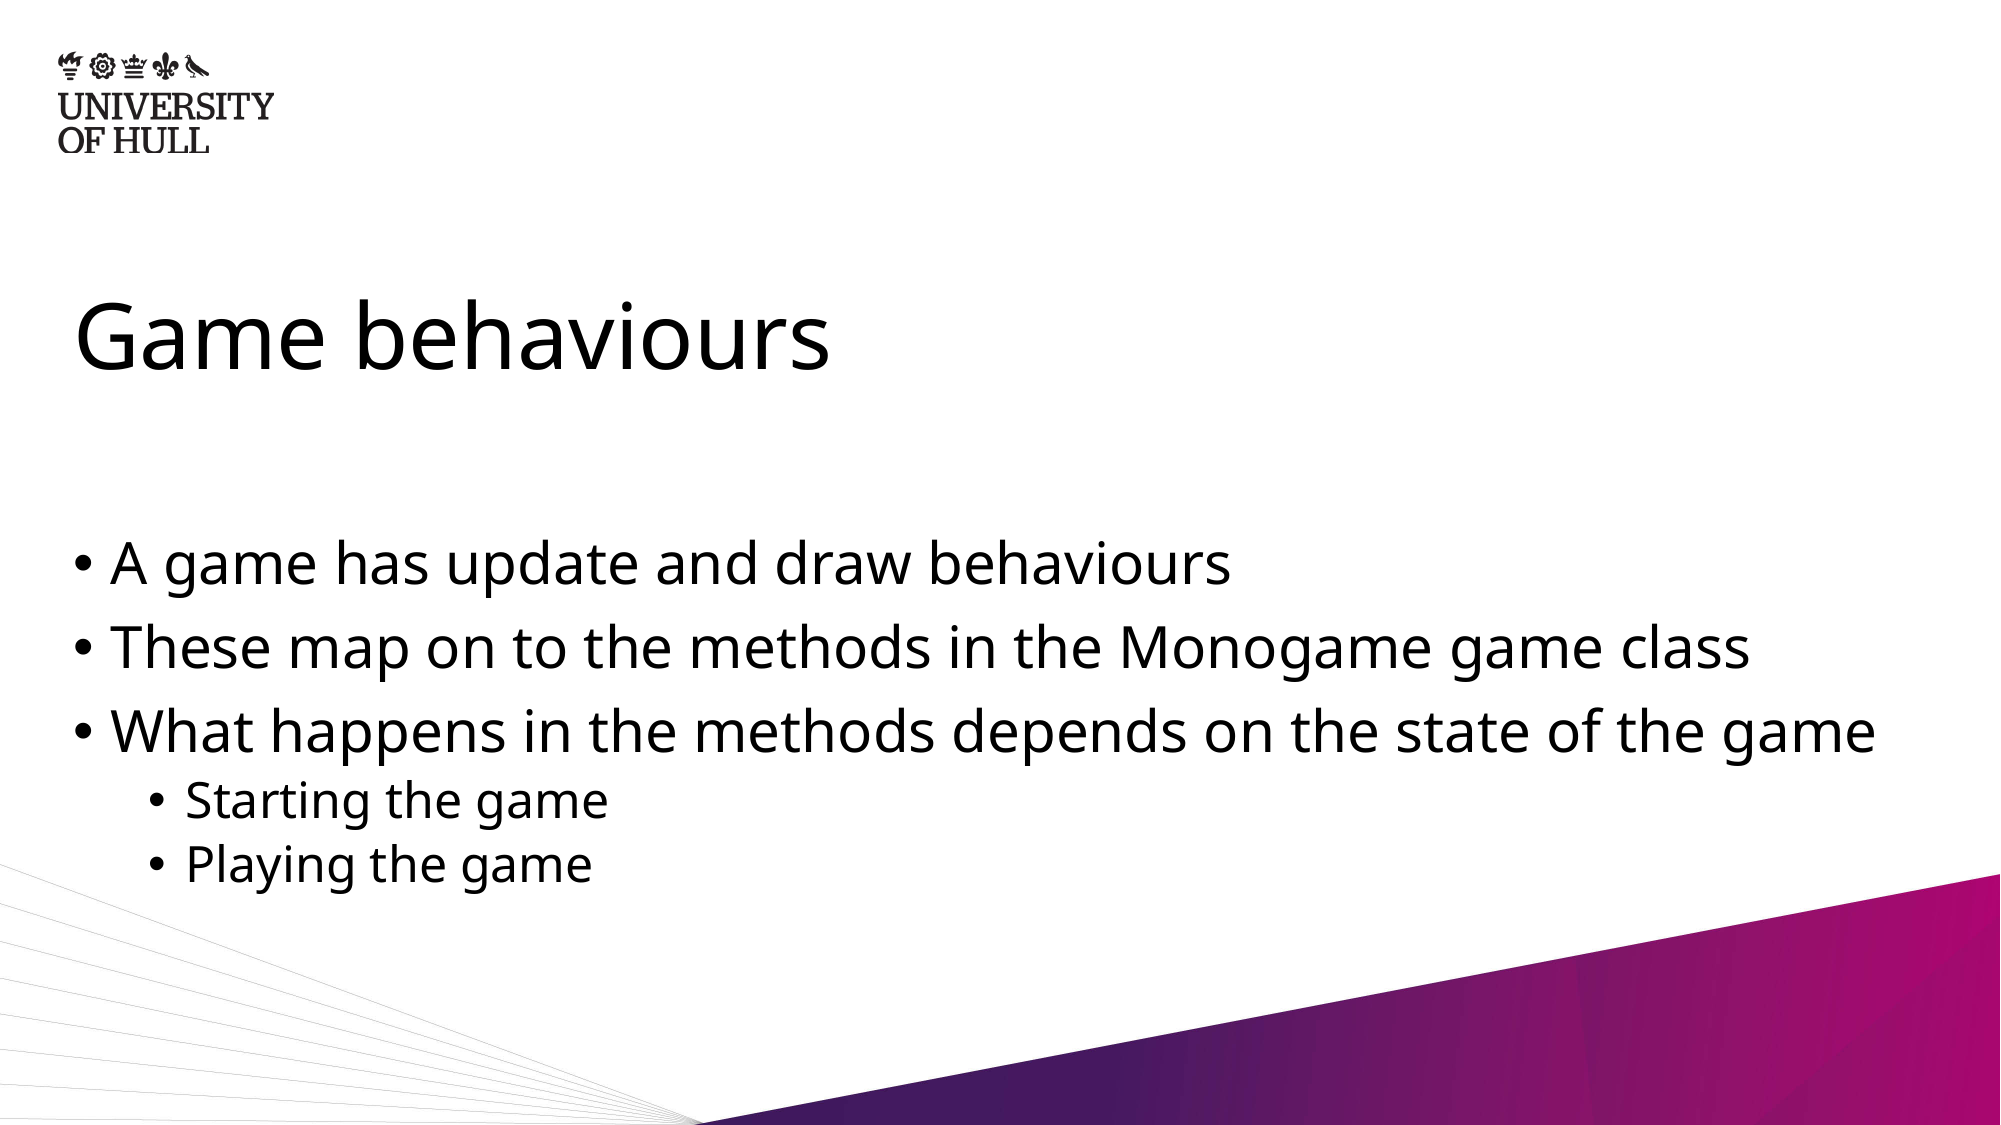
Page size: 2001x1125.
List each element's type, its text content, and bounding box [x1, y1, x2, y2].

picture [0, 0, 2000, 1125]
list A game has update and draw behaviours These map on to the methods in the Monogame game class What happens in the methods depends on the state of the game Starting the game Playing the game [58, 526, 1931, 1062]
title Game behaviours [58, 230, 1931, 449]
